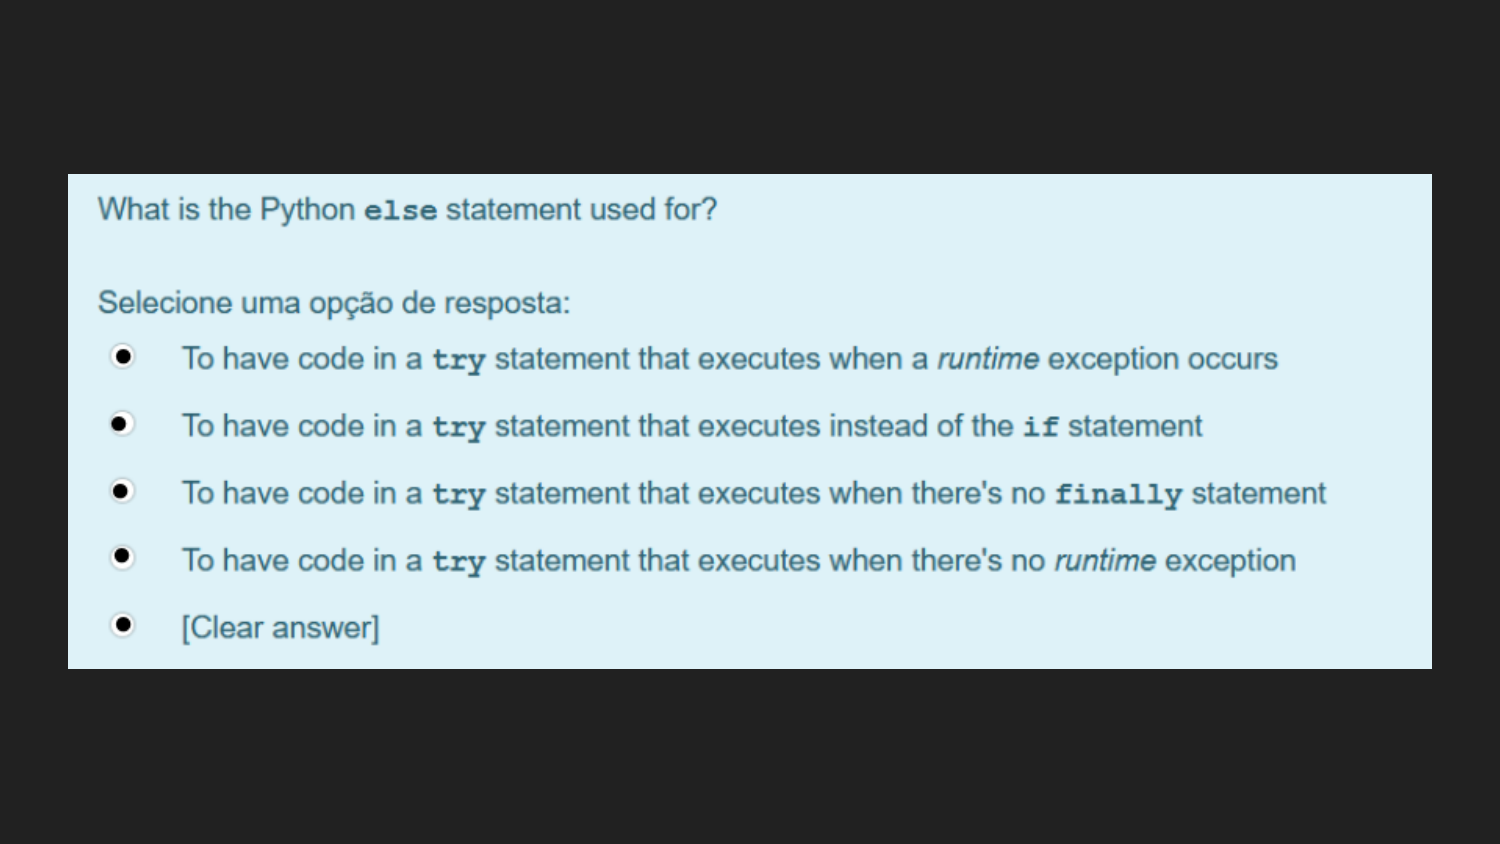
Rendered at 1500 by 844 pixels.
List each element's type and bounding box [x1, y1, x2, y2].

picture [68, 174, 1432, 669]
